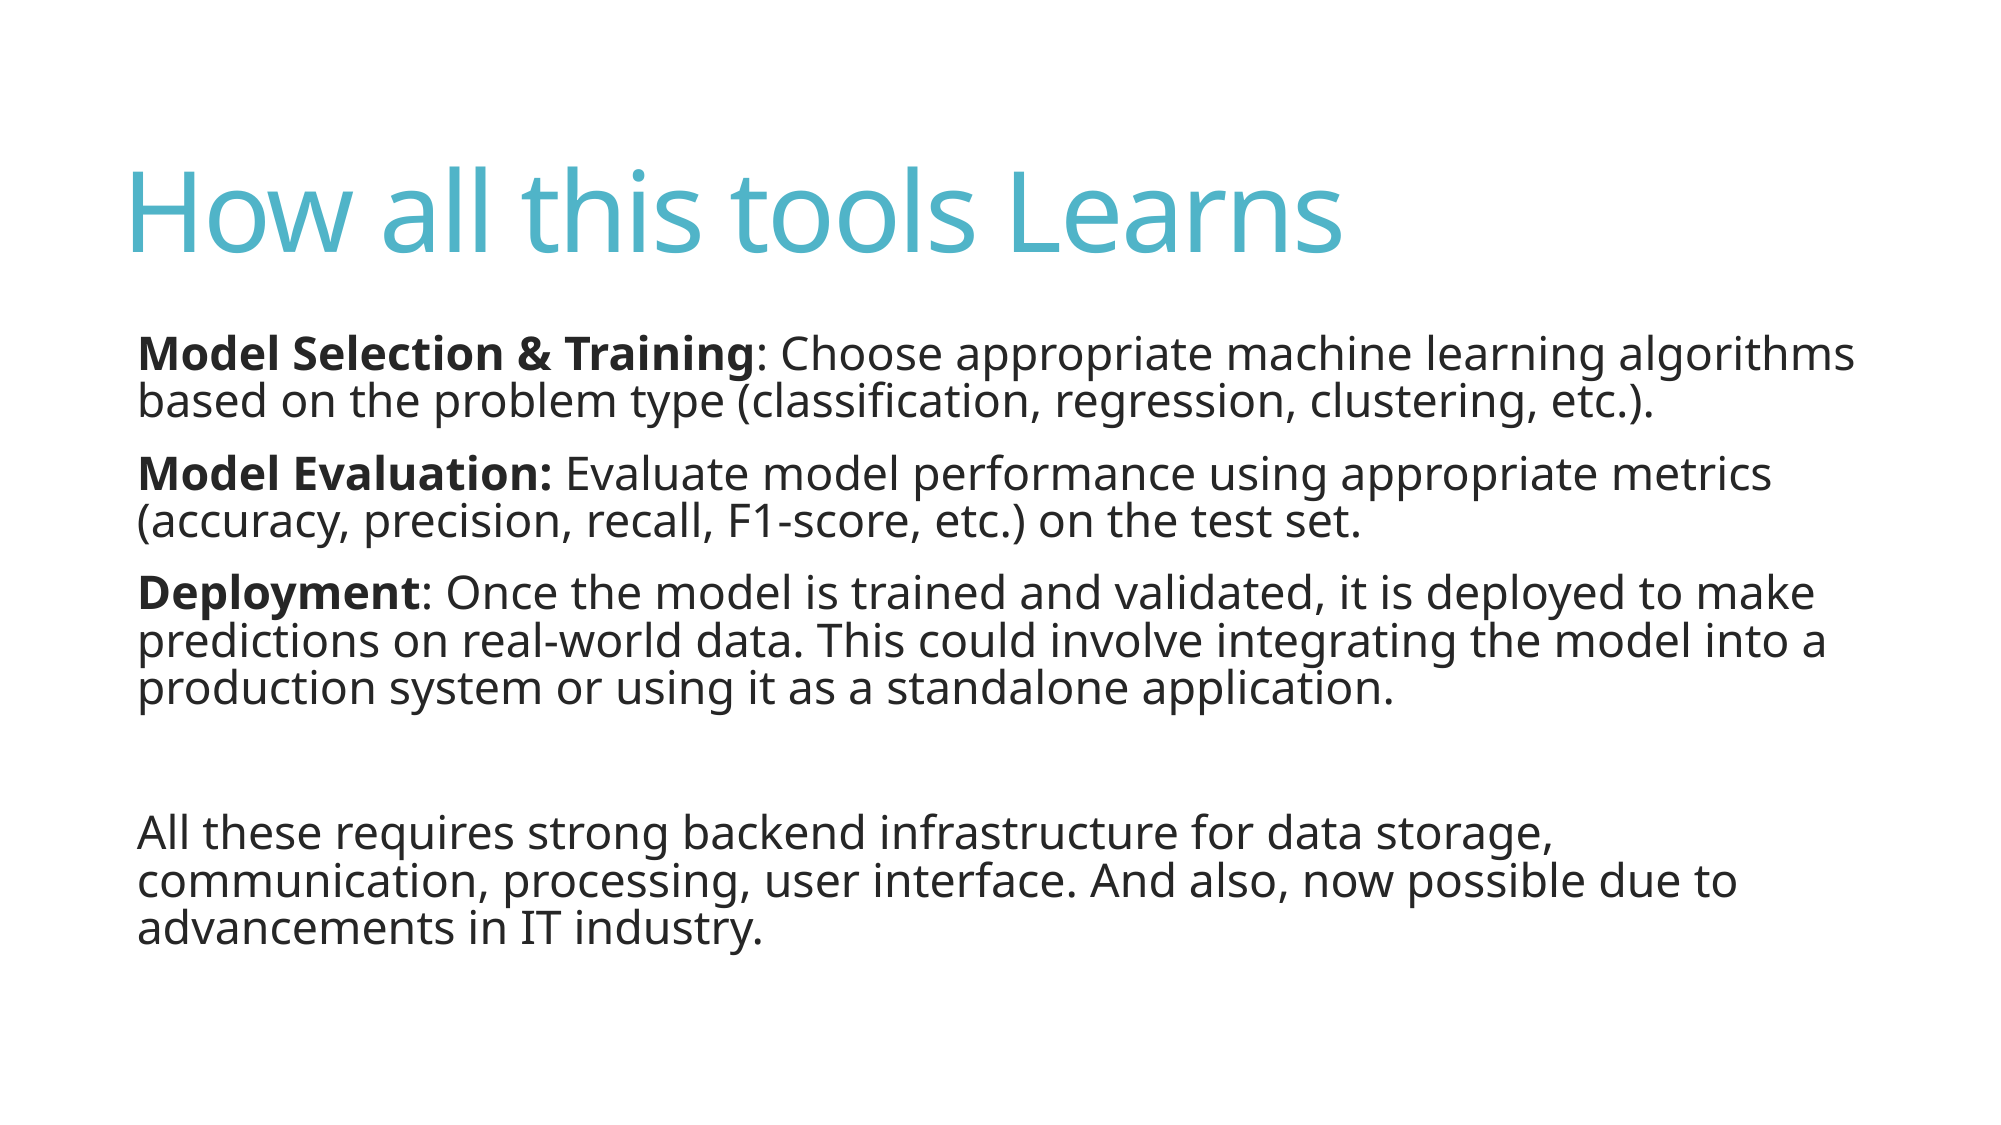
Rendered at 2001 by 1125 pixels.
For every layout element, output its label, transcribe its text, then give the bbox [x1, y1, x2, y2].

list Model Selection & Training: Choose appropriate machine learning algorithms based on the problem type (classification, regression, clustering, etc.). Model Evaluation: Evaluate model performance using appropriate metrics (accuracy, precision, recall, F1-score, etc.) on the test set. Deployment: Once the model is trained and validated, it is deployed to make predictions on real-world data. This could involve integrating the model into a production system or using it as a standalone application. All these requires strong backend infrastructure for data storage, communication, processing, user interface. And also, now possible due to advancements in IT industry. [107, 324, 1872, 970]
title How all this tools Learns [107, 81, 1875, 354]
